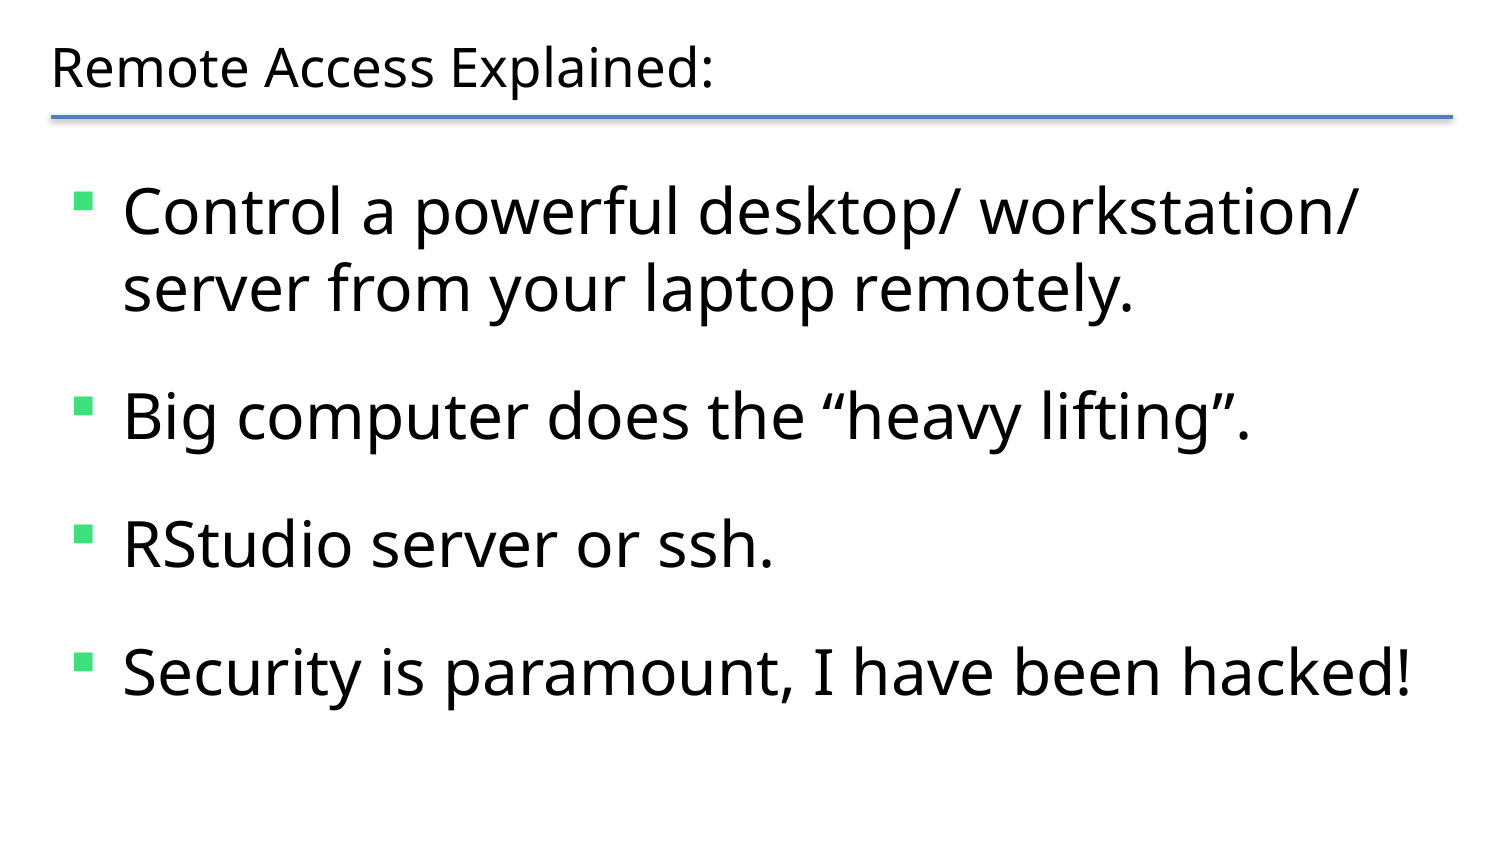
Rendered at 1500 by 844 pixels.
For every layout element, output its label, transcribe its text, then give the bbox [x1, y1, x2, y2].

list Control a powerful desktop/ workstation/ server from your laptop remotely. Big computer does the “heavy lifting”. RStudio server or ssh. Security is paramount, I have been hacked! [53, 163, 1453, 772]
title Remote Access Explained: [35, 25, 1386, 107]
